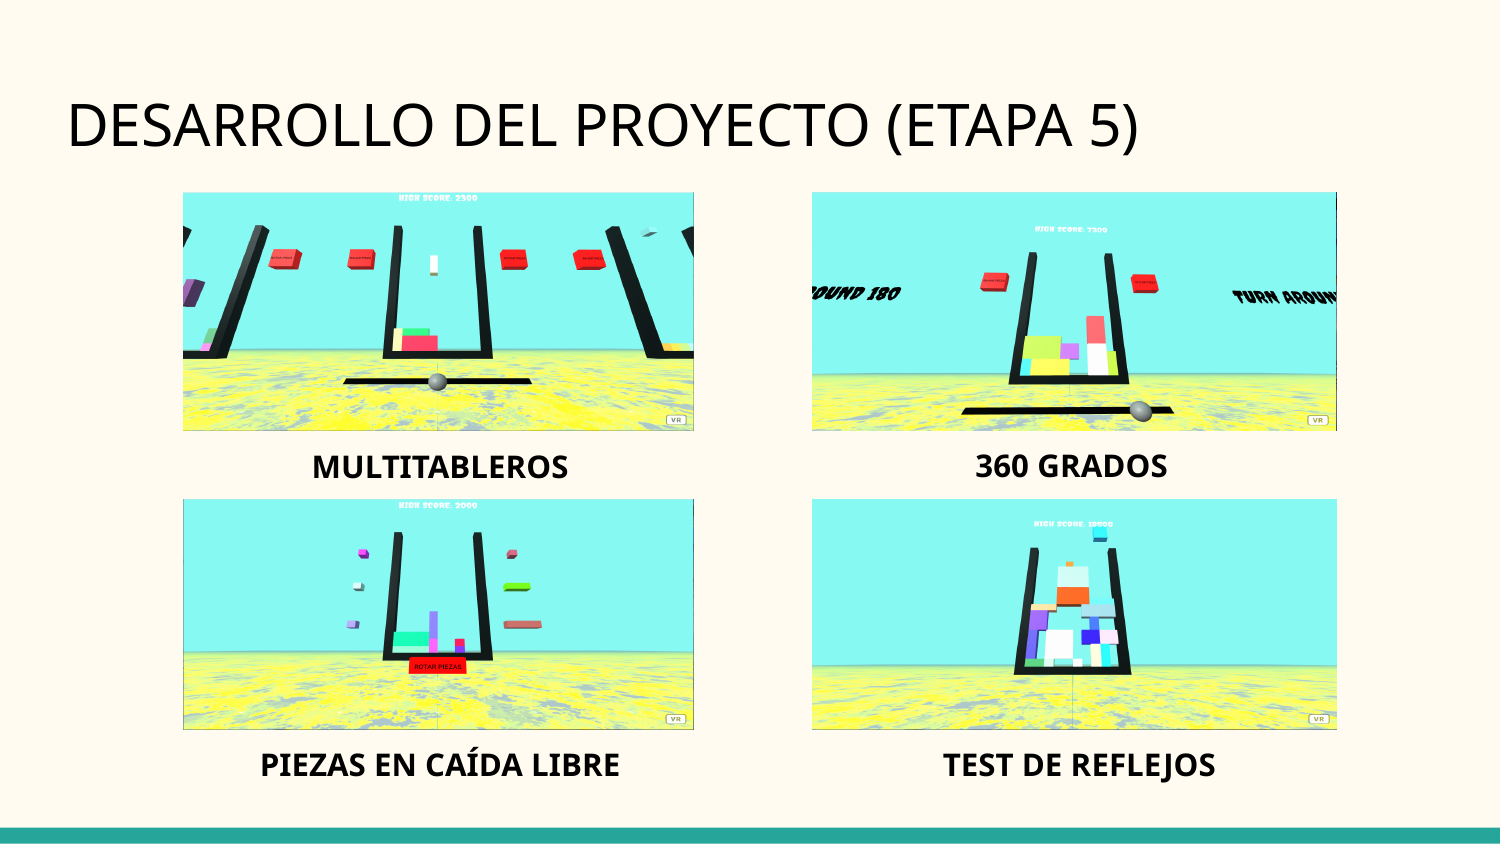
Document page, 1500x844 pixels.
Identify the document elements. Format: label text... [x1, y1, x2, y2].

picture [183, 499, 694, 731]
title DESARROLLO DEL PROYECTO (ETAPA 5) [51, 72, 1449, 174]
picture [811, 191, 1338, 432]
text_box 360 GRADOS [817, 440, 1327, 497]
picture [811, 499, 1338, 731]
text_box MULTITABLEROS [187, 439, 694, 498]
picture [183, 191, 694, 432]
text_box TEST DE REFLEJOS [817, 733, 1342, 797]
text_box PIEZAS EN CAÍDA LIBRE [187, 738, 694, 797]
